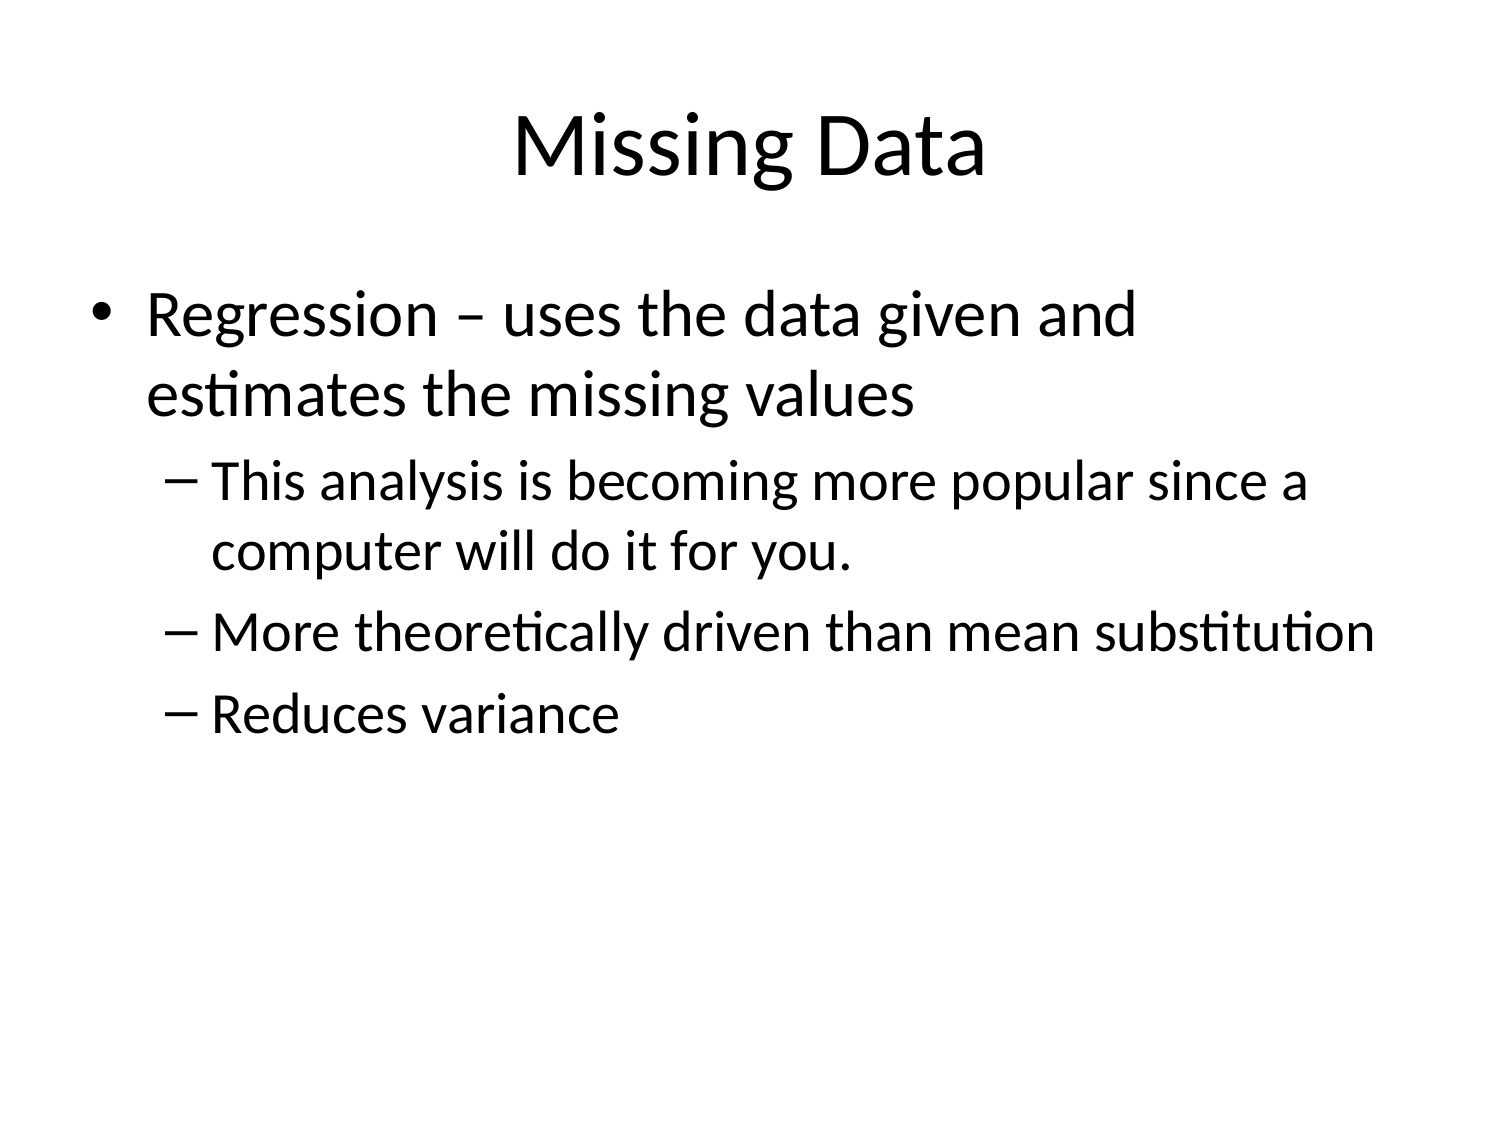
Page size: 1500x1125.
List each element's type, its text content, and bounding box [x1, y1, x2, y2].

list Regression – uses the data given and estimates the missing values This analysis is becoming more popular since a computer will do it for you. More theoretically driven than mean substitution Reduces variance [75, 262, 1425, 1005]
title Missing Data [75, 45, 1425, 233]
